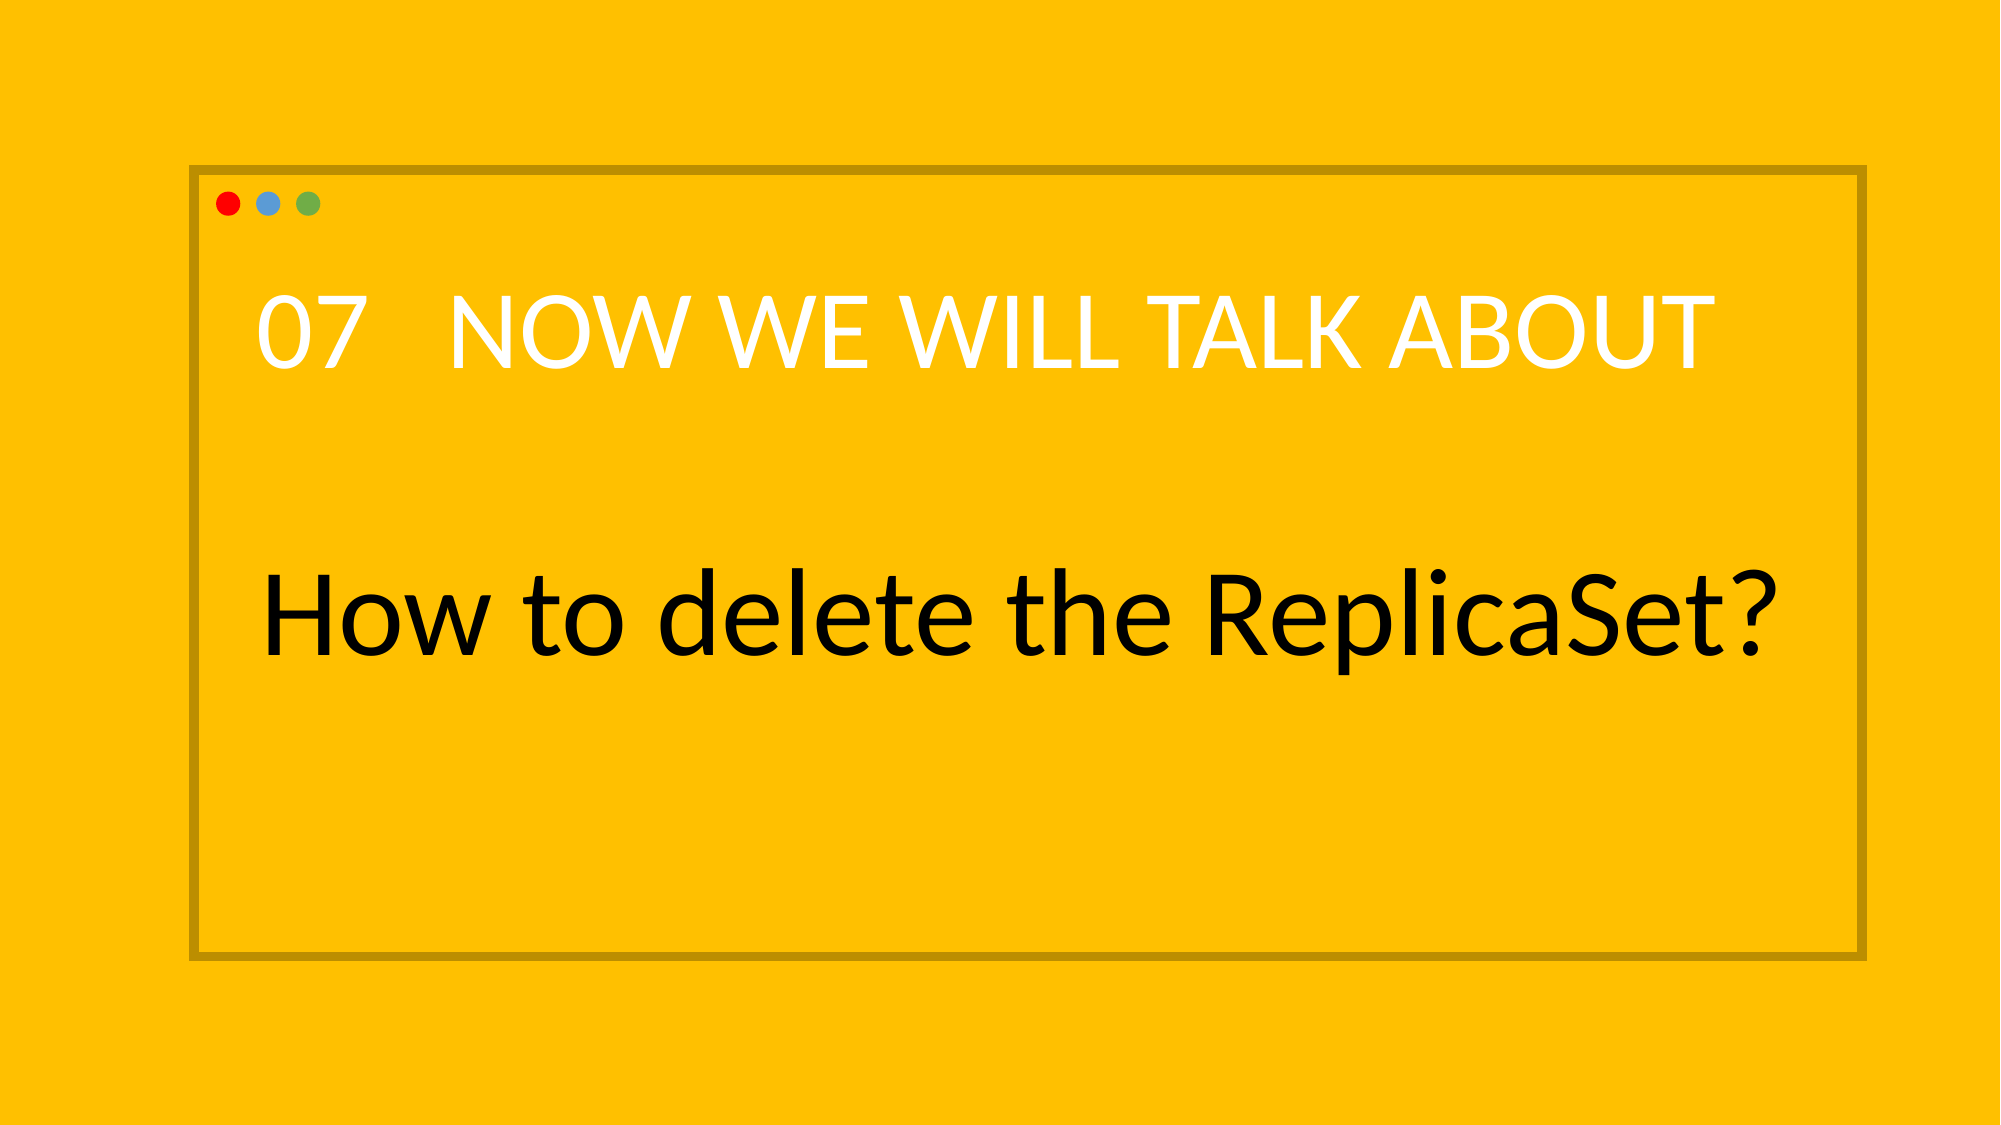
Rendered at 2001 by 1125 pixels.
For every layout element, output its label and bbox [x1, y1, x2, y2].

text_box [193, 170, 1863, 957]
